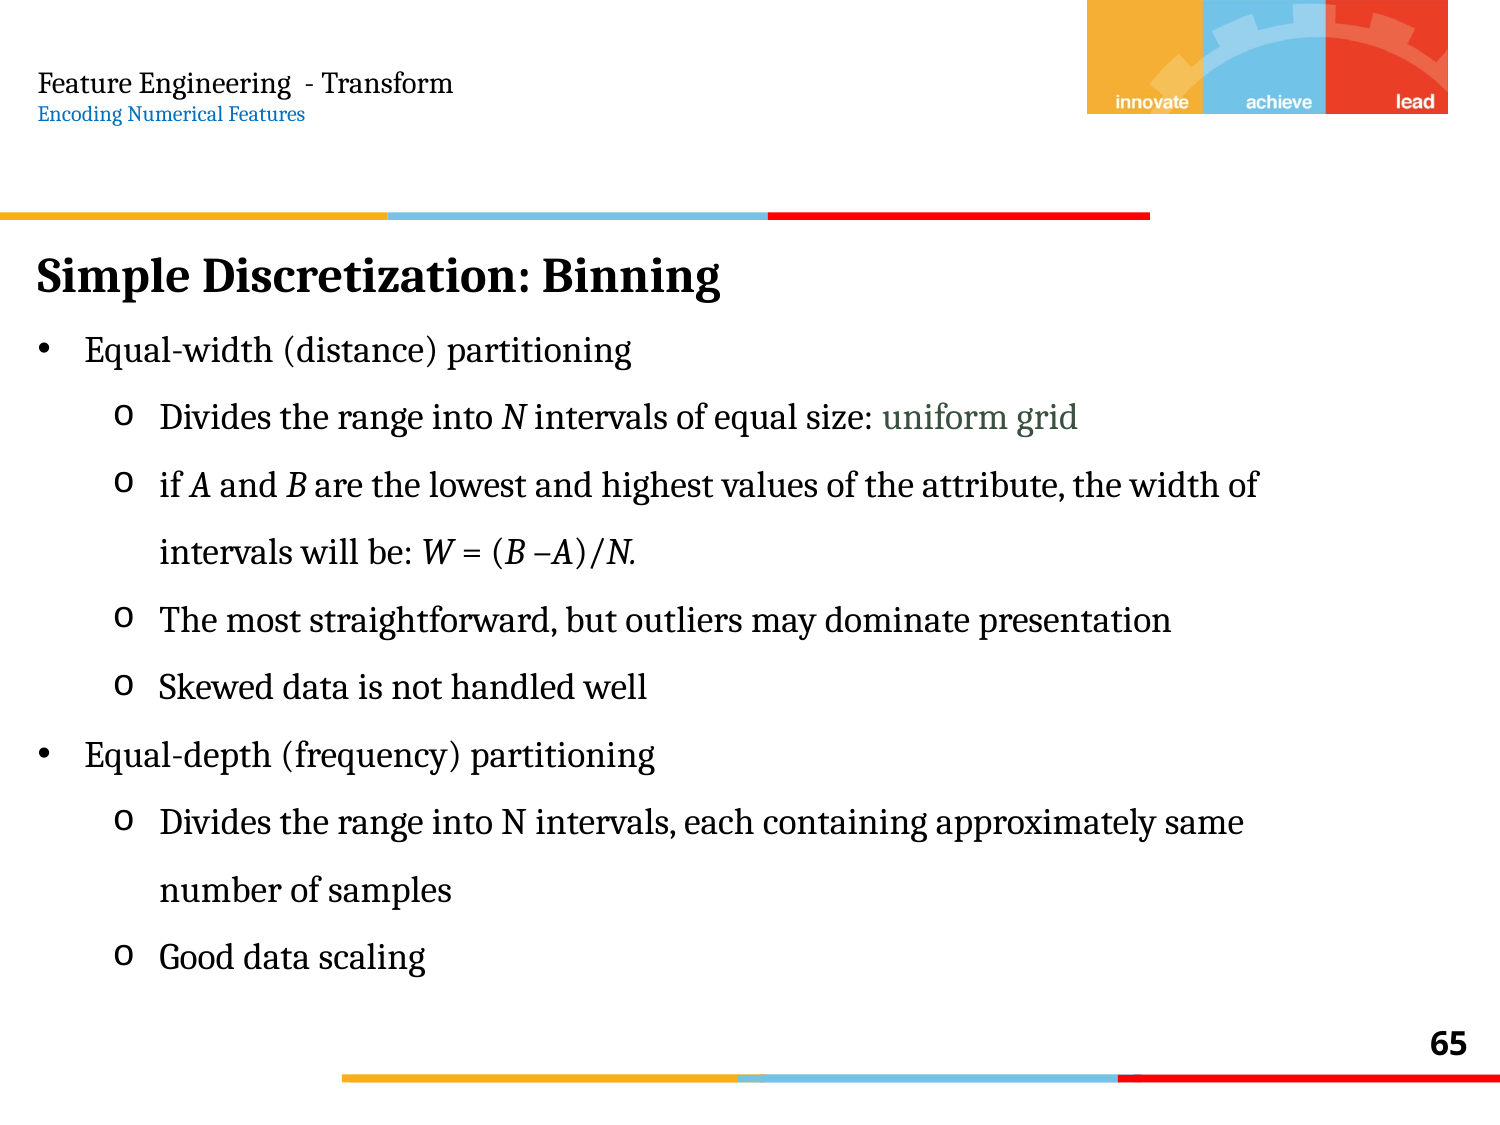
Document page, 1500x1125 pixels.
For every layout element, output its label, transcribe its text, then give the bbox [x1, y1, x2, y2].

picture [1087, 0, 1448, 114]
list Simple Discretization: Binning Equal-width (distance) partitioning Divides the range into N intervals of equal size: uniform grid if A and B are the lowest and highest values of the attribute, the width of intervals will be: W = (B –A)/N. The most straightforward, but outliers may dominate presentation Skewed data is not handled well Equal-depth (frequency) partitioning Divides the range into N intervals, each containing approximately same number of samples Good data scaling [37, 212, 1332, 1002]
slide_number 65 [1429, 1022, 1500, 1076]
title Feature Engineering - Transform Encoding Numerical Features [37, 62, 1088, 168]
